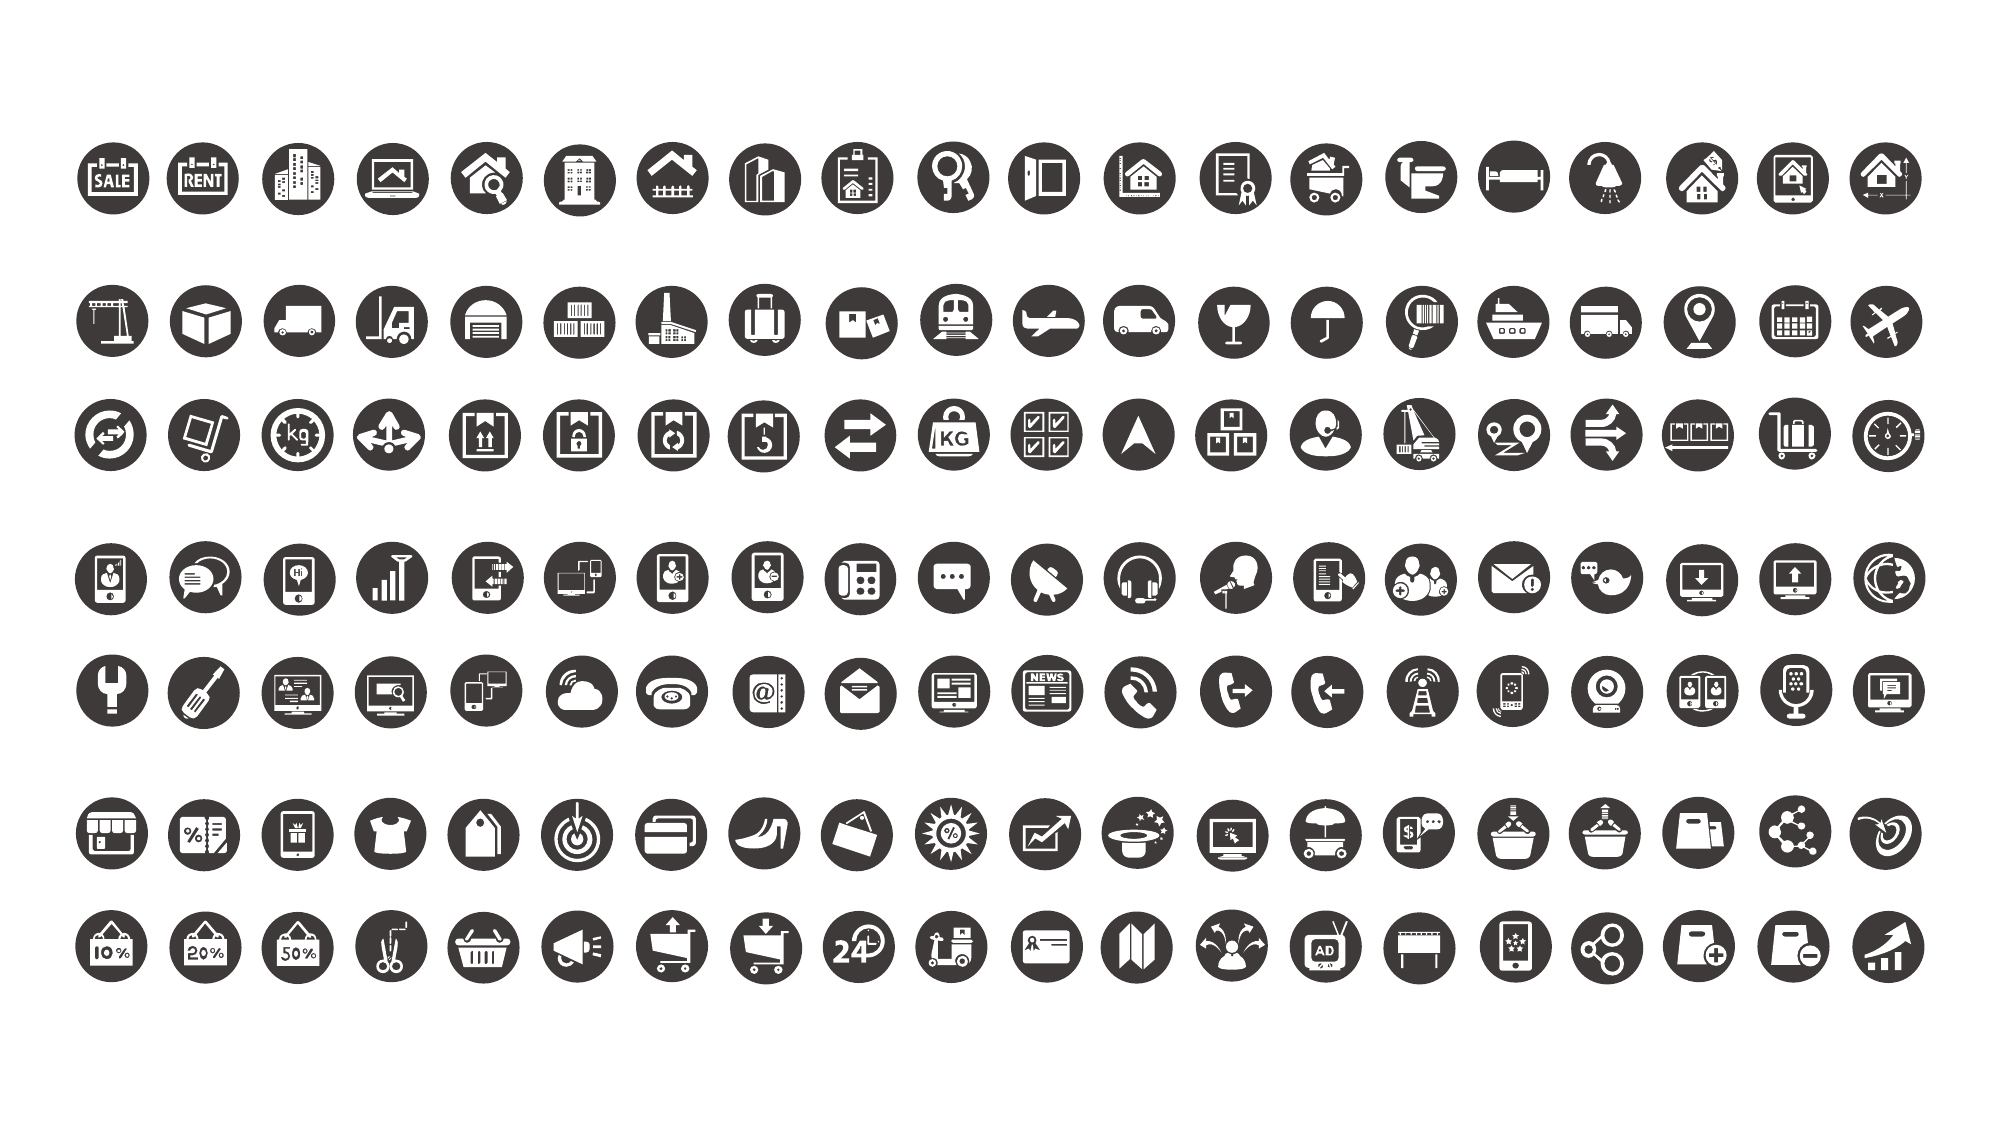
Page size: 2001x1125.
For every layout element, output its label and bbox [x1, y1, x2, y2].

text_box [74, 140, 1926, 985]
